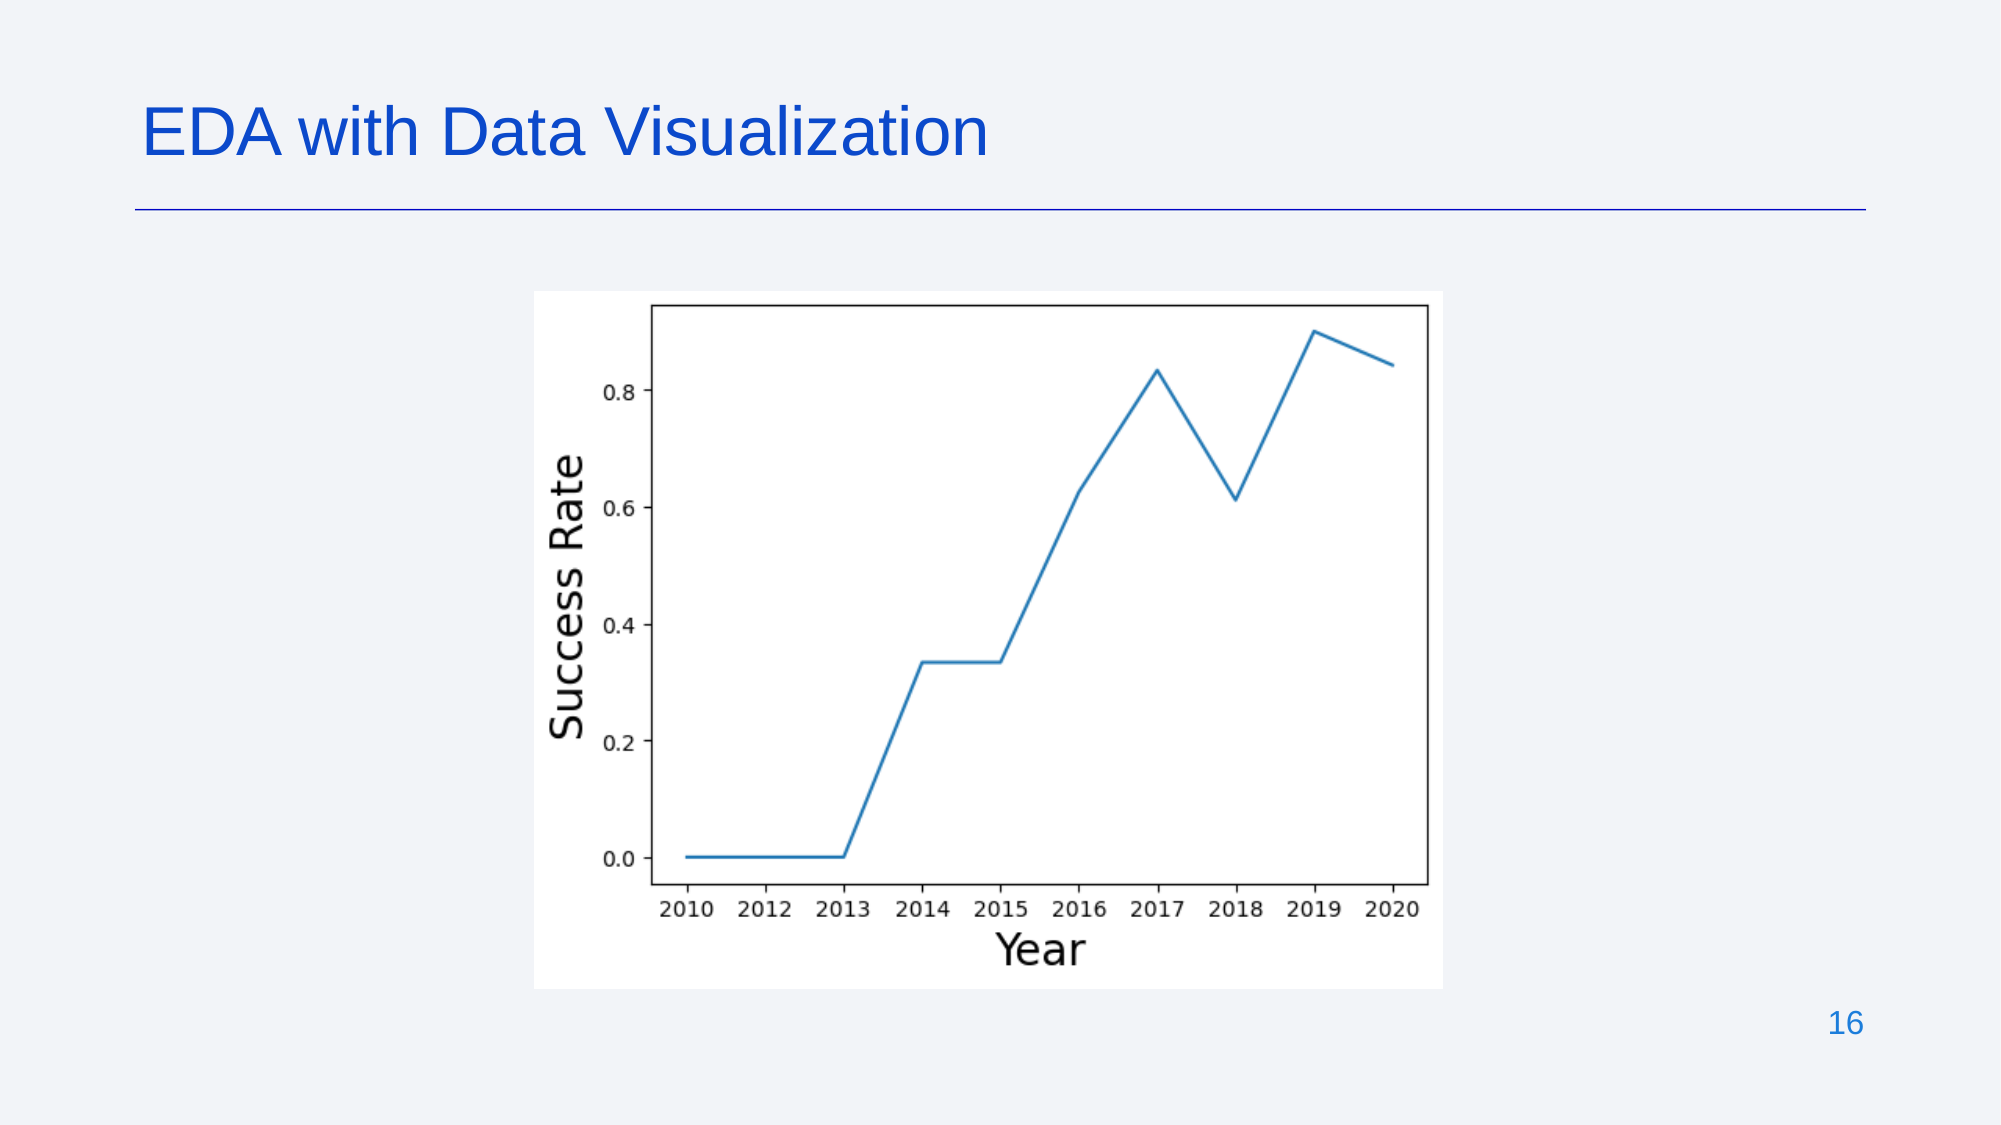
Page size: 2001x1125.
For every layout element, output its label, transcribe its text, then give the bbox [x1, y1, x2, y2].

picture [0, 0, 2001, 1125]
text_box EDA with Data Visualization [126, 88, 1852, 179]
slide_number ‹#› [1429, 988, 1880, 1055]
